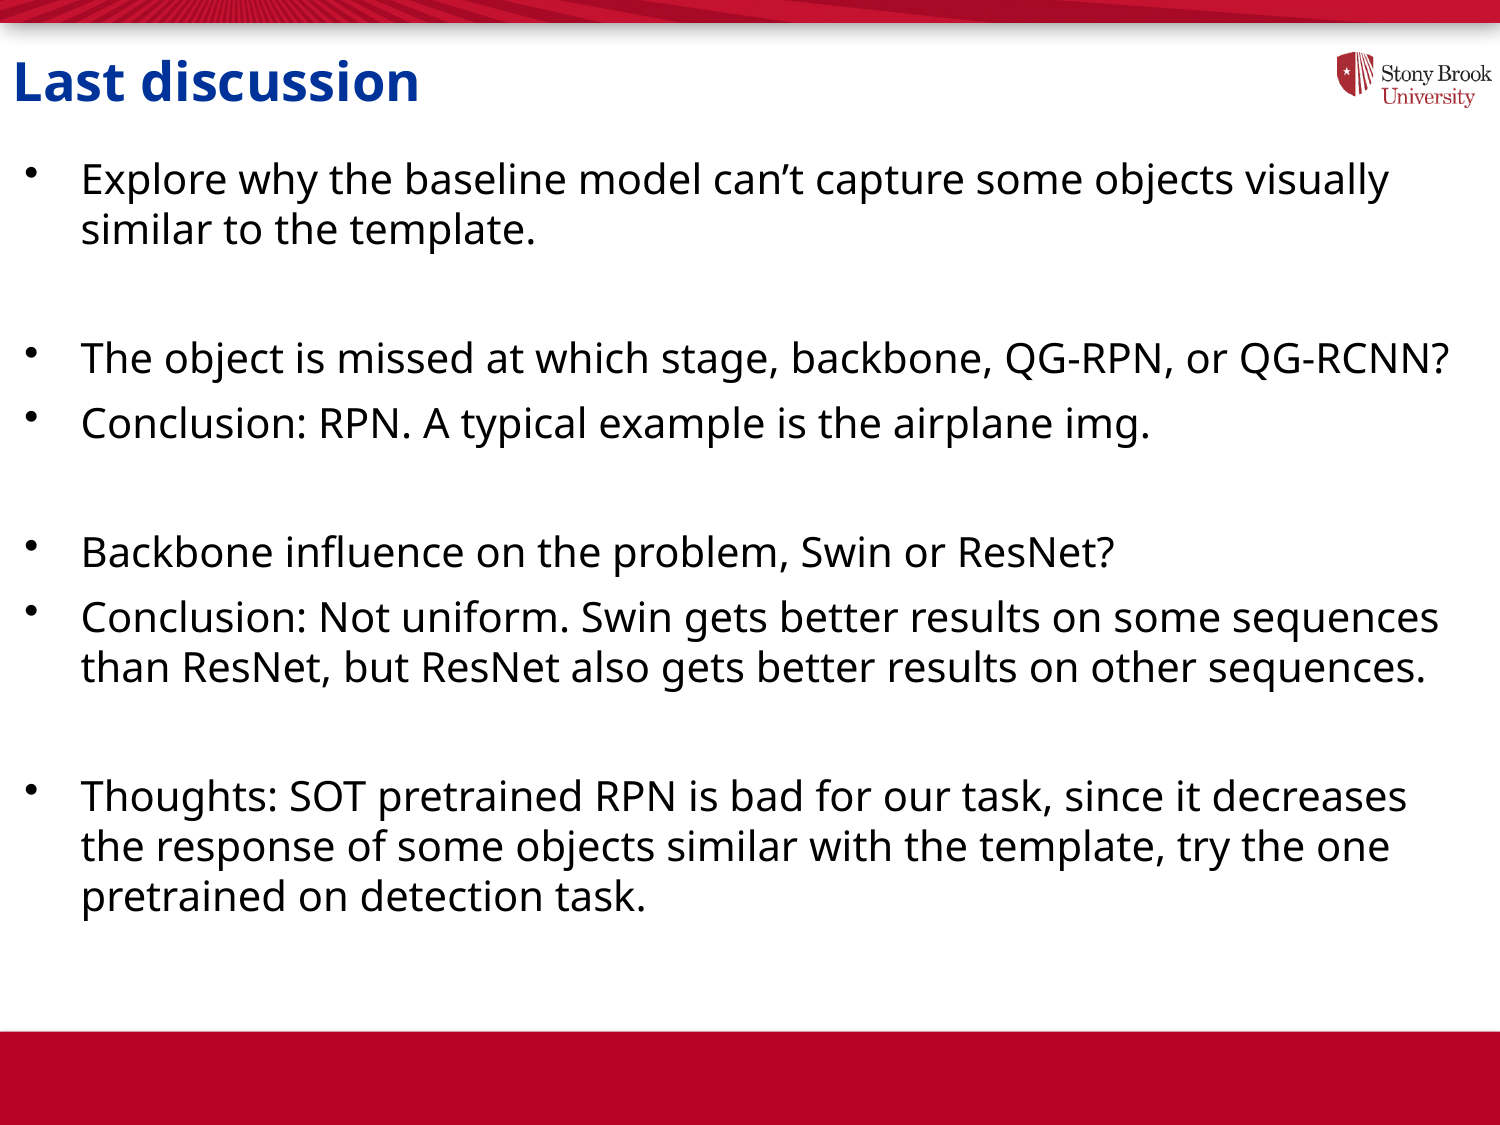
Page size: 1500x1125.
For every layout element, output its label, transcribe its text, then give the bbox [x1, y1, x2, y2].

picture [0, 0, 1500, 23]
list Explore why the baseline model can’t capture some objects visually similar to the template. The object is missed at which stage, backbone, QG-RPN, or QG-RCNN? Conclusion: RPN. A typical example is the airplane img. Backbone influence on the problem, Swin or ResNet? Conclusion: Not uniform. Swin gets better results on some sequences than ResNet, but ResNet also gets better results on other sequences. Thoughts: SOT pretrained RPN is bad for our task, since it decreases the response of some objects similar with the template, try the one pretrained on detection task. [24, 152, 1479, 826]
picture [1479, 52, 1492, 108]
title Last discussion [12, 27, 1479, 146]
